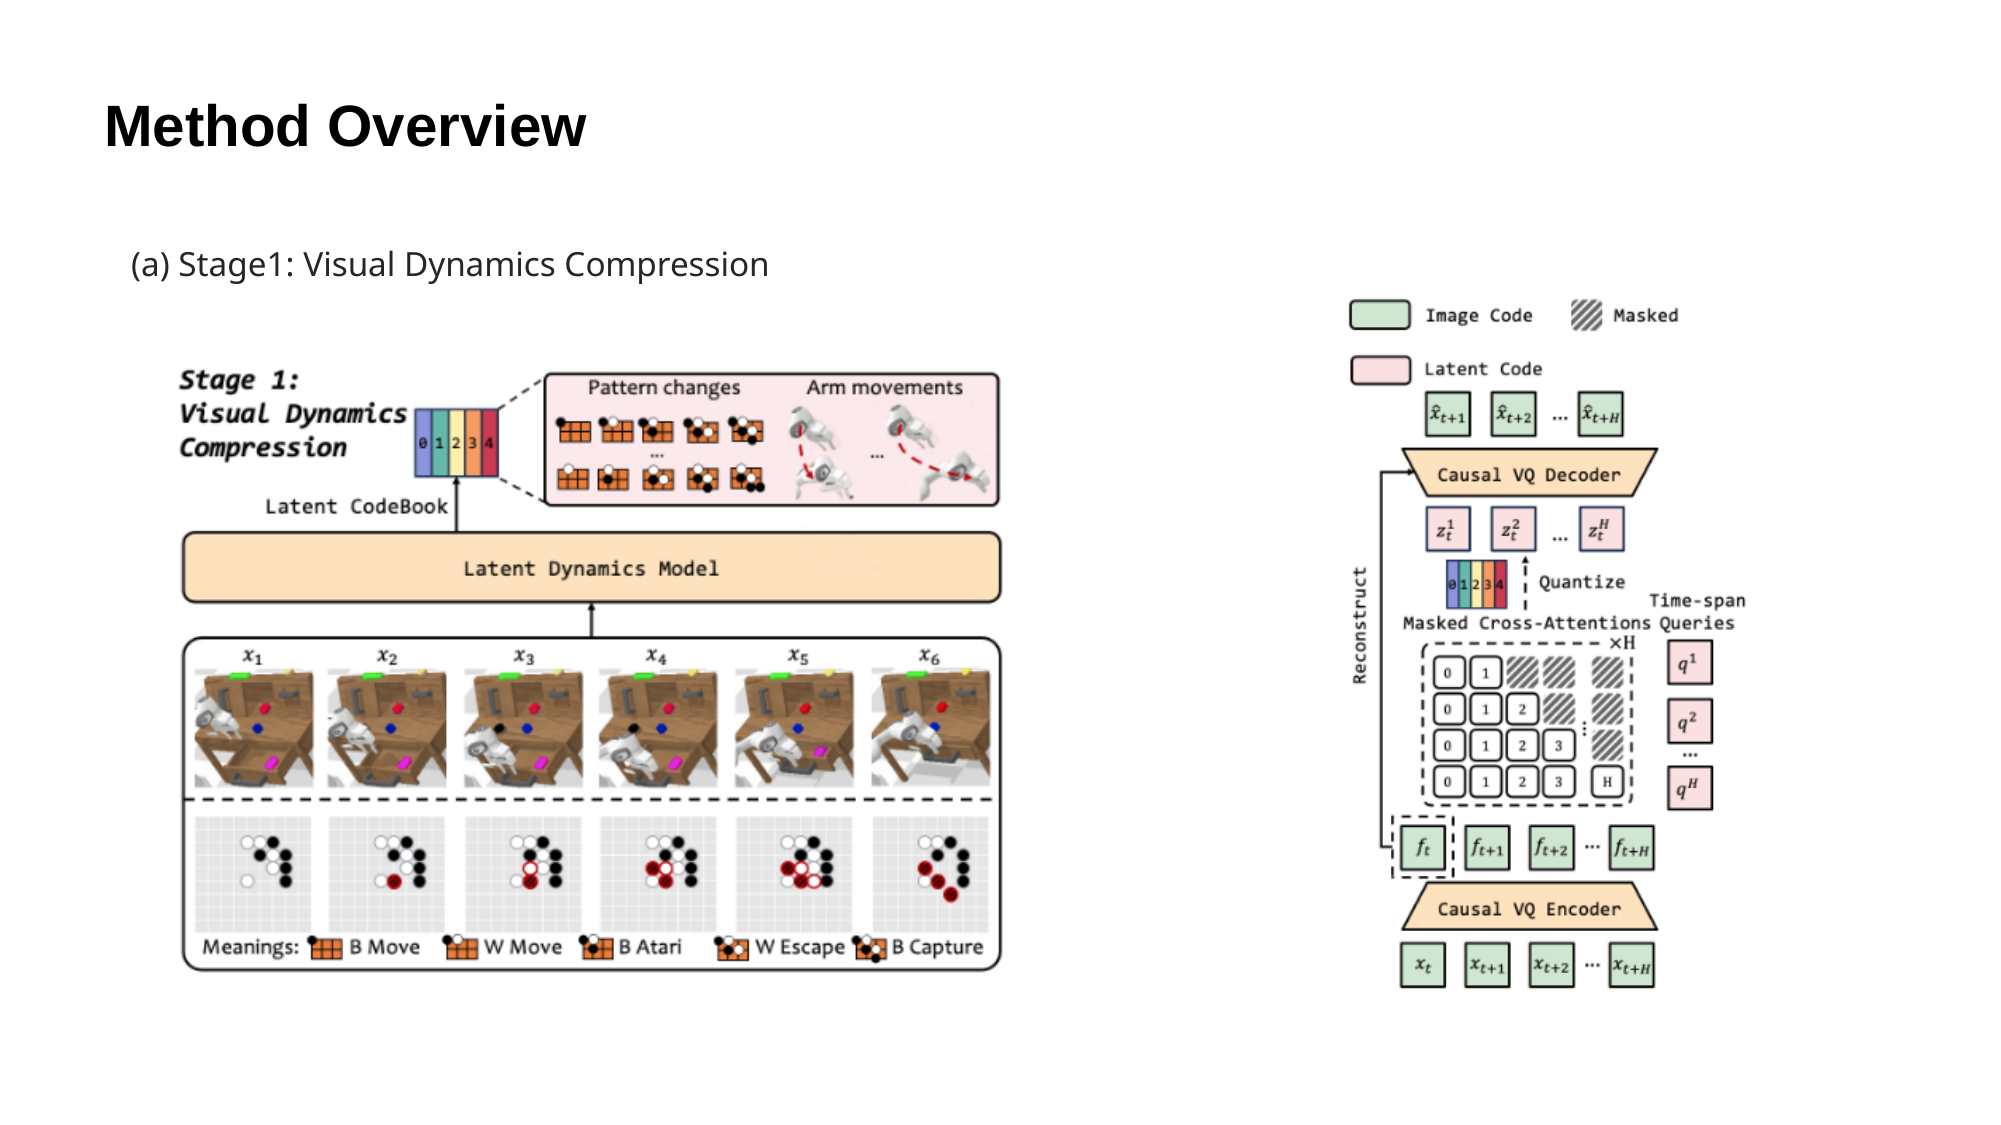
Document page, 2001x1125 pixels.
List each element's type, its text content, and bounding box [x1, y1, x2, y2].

picture [168, 361, 1012, 982]
picture [1338, 291, 1757, 1001]
text_box Method Overview [89, 80, 755, 166]
text_box (a) Stage1: Visual Dynamics Compression [94, 236, 807, 291]
